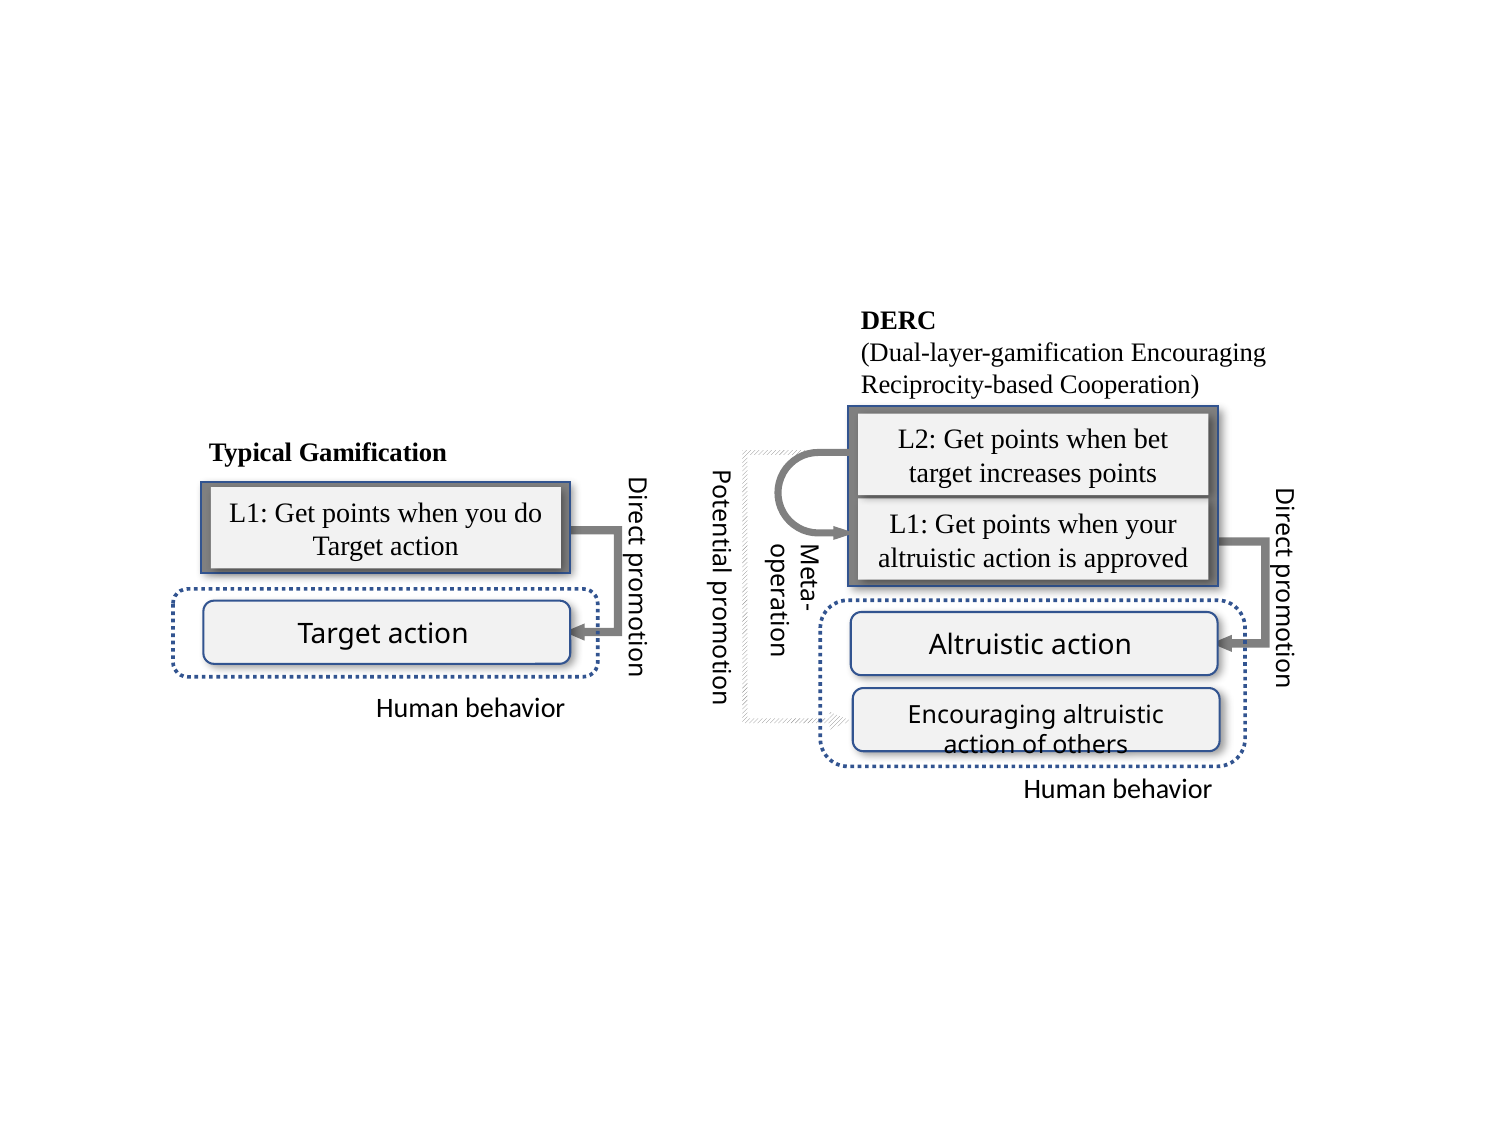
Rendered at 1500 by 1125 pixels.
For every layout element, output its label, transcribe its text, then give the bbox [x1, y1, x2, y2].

text_box DERC (Dual-layer-gamification Encouraging Reciprocity-based Cooperation) [846, 295, 1286, 407]
text_box Meta-operation [758, 528, 834, 709]
text_box [579, 528, 616, 635]
text_box [1246, 641, 1263, 646]
text_box [741, 449, 820, 725]
text_box [847, 407, 1219, 587]
text_box [819, 599, 1247, 768]
text_box Direct promotion [616, 461, 662, 703]
text_box L2: Get points when bet target increases points [857, 413, 1209, 496]
text_box [200, 481, 571, 574]
text_box Potential promotion [700, 454, 741, 725]
text_box [171, 587, 599, 678]
text_box [1229, 539, 1263, 544]
text_box Human behavior [1008, 763, 1255, 812]
text_box Direct promotion [1263, 472, 1309, 715]
text_box [774, 448, 853, 528]
text_box L1: Get points when your altruistic action is approved [857, 500, 1209, 581]
text_box Typical Gamification [194, 427, 463, 475]
text_box [833, 525, 855, 540]
text_box Human behavior [361, 682, 608, 731]
text_box L1: Get points when you do Target action [210, 486, 562, 569]
